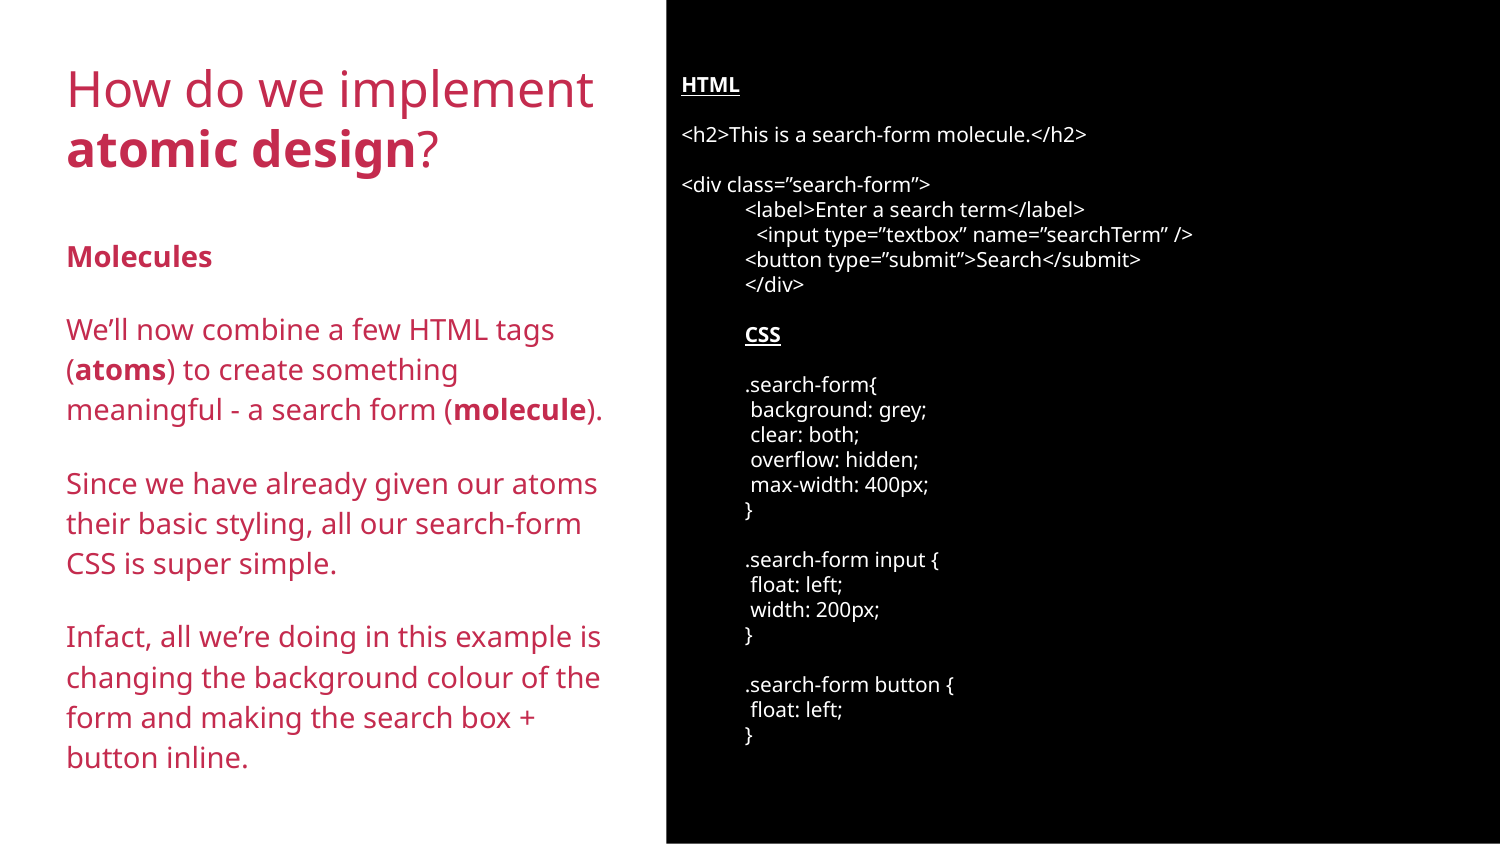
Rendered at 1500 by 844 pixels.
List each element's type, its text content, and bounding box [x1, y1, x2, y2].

text_box Molecules We’ll now combine a few HTML tags (atoms) to create something meaningful - a search form (molecule). Since we have already given our atoms their basic styling, all our search-form CSS is super simple. Infact, all we’re doing in this example is changing the background colour of the form and making the search box + button inline. [51, 217, 629, 753]
text_box How do we implement atomic design? [51, 42, 629, 200]
text_box HTML <h2>This is a search-form molecule.</h2> <div class=”search-form”> <label>Enter a search term</label> <input type=”textbox” name=”searchTerm” /> <button type=”submit”>Search</submit> </div> CSS .search-form{ background: grey; clear: both; overflow: hidden; max-width: 400px; } .search-form input { float: left; width: 200px; } .search-form button { float: left; } [666, 0, 1500, 844]
